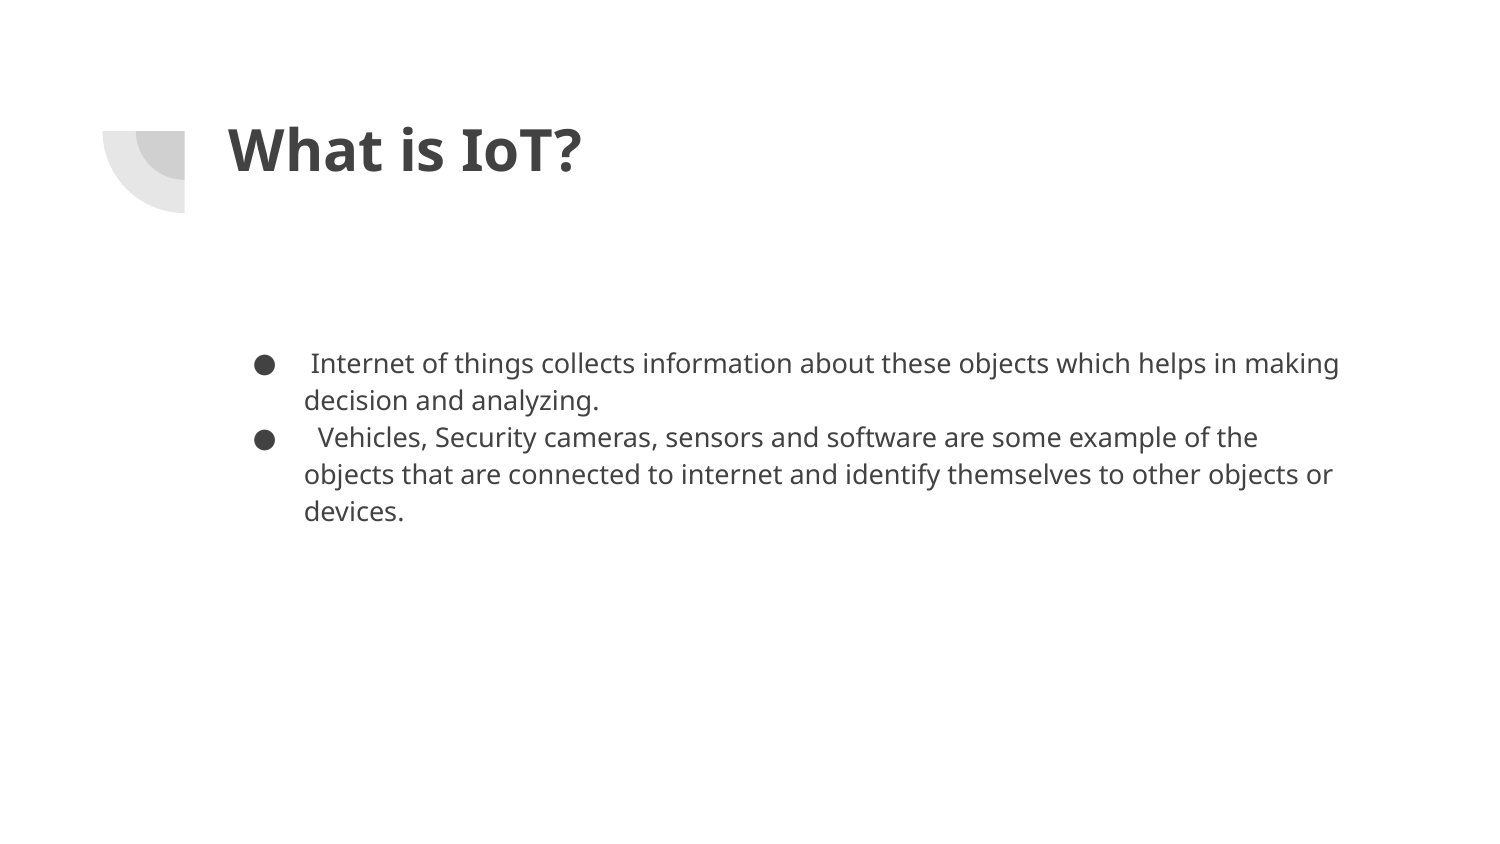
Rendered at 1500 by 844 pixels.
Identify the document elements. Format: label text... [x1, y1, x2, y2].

title What is IoT? [213, 98, 1368, 263]
list Internet of things collects information about these objects which helps in making decision and analyzing. Vehicles, Security cameras, sensors and software are some example of the objects that are connected to internet and identify themselves to other objects or devices. [213, 326, 1368, 744]
